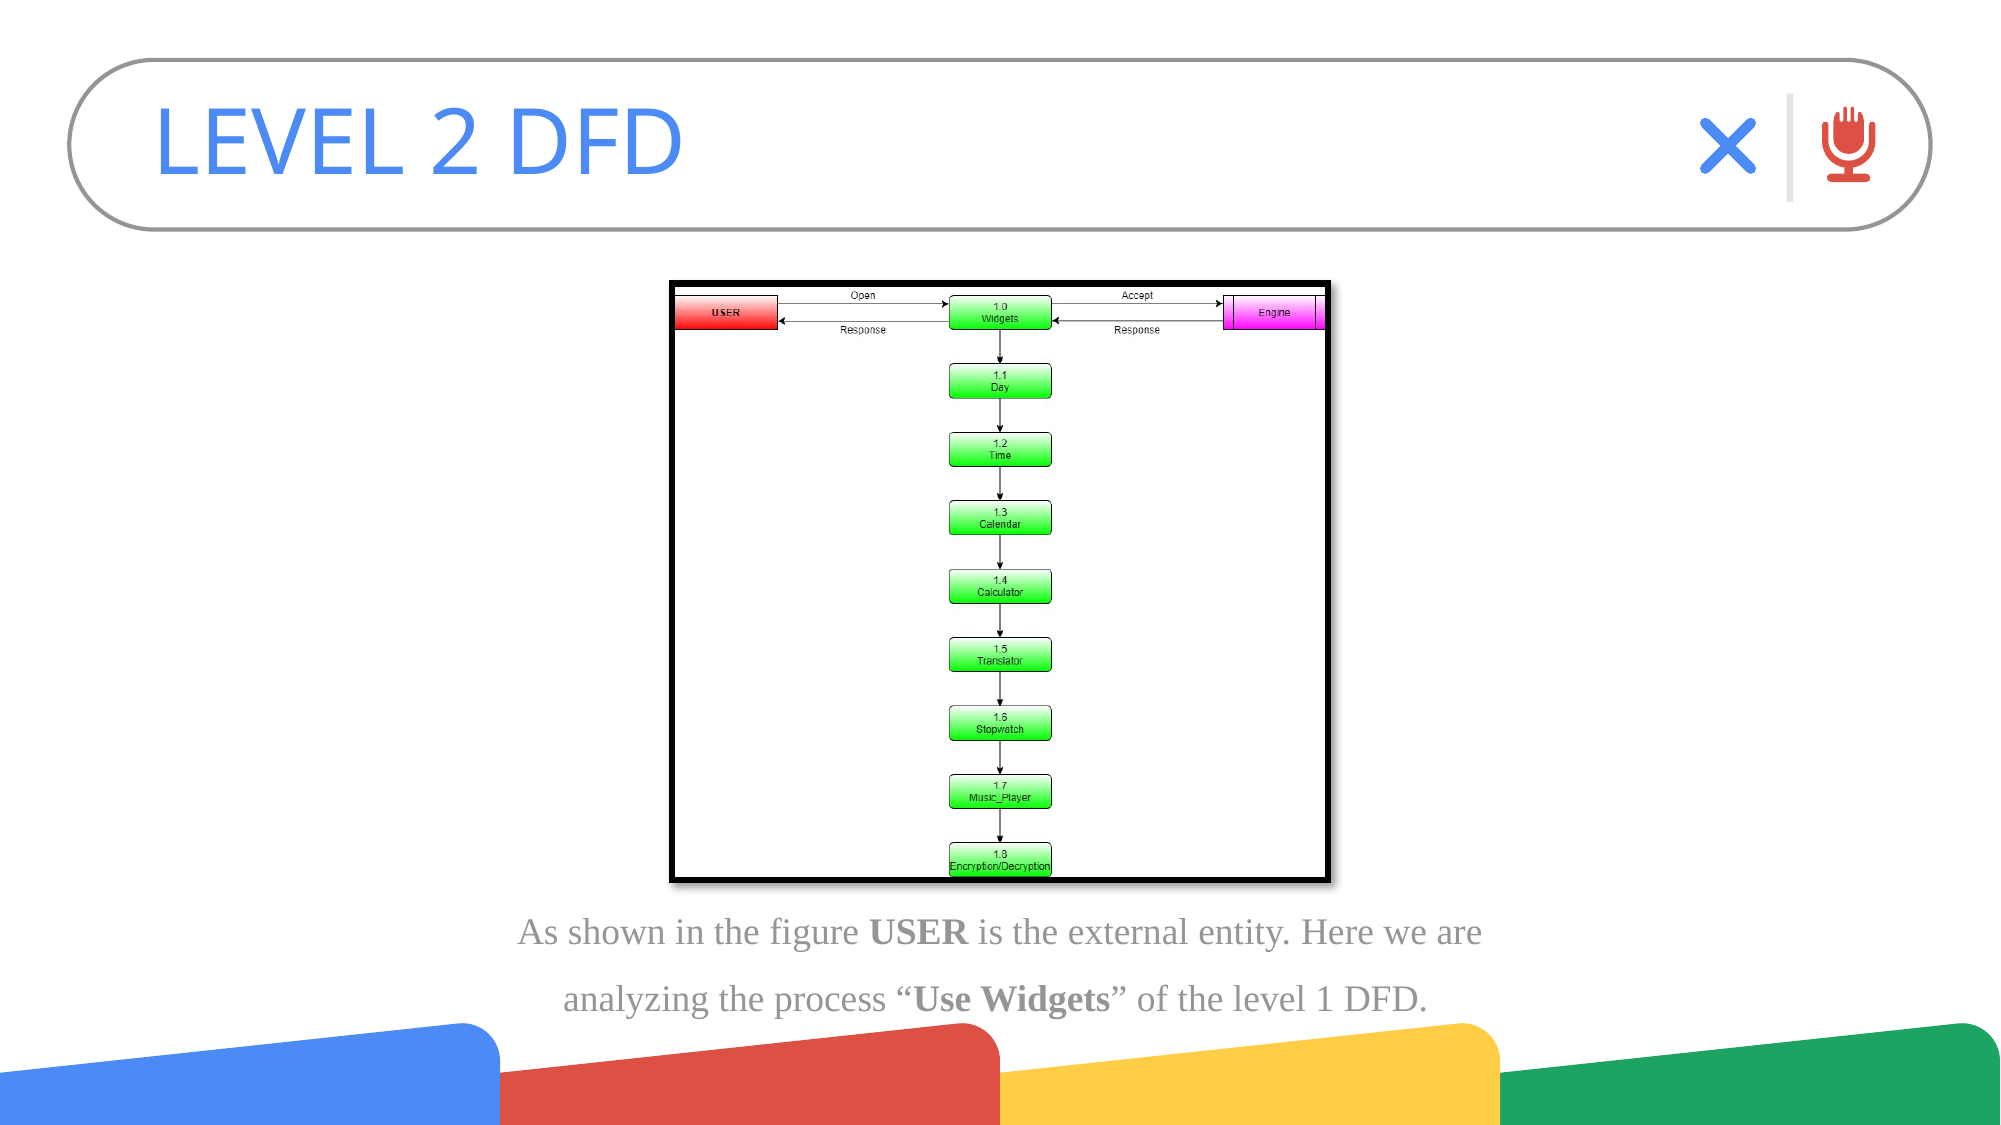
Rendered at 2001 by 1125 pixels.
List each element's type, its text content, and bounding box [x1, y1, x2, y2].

text_box As shown in the figure USER is the external entity. Here we are analyzing the process “Use Widgets” of the level 1 DFD. [432, 877, 1568, 1027]
title LEVEL 2 DFD [137, 59, 1650, 230]
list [674, 286, 1326, 878]
